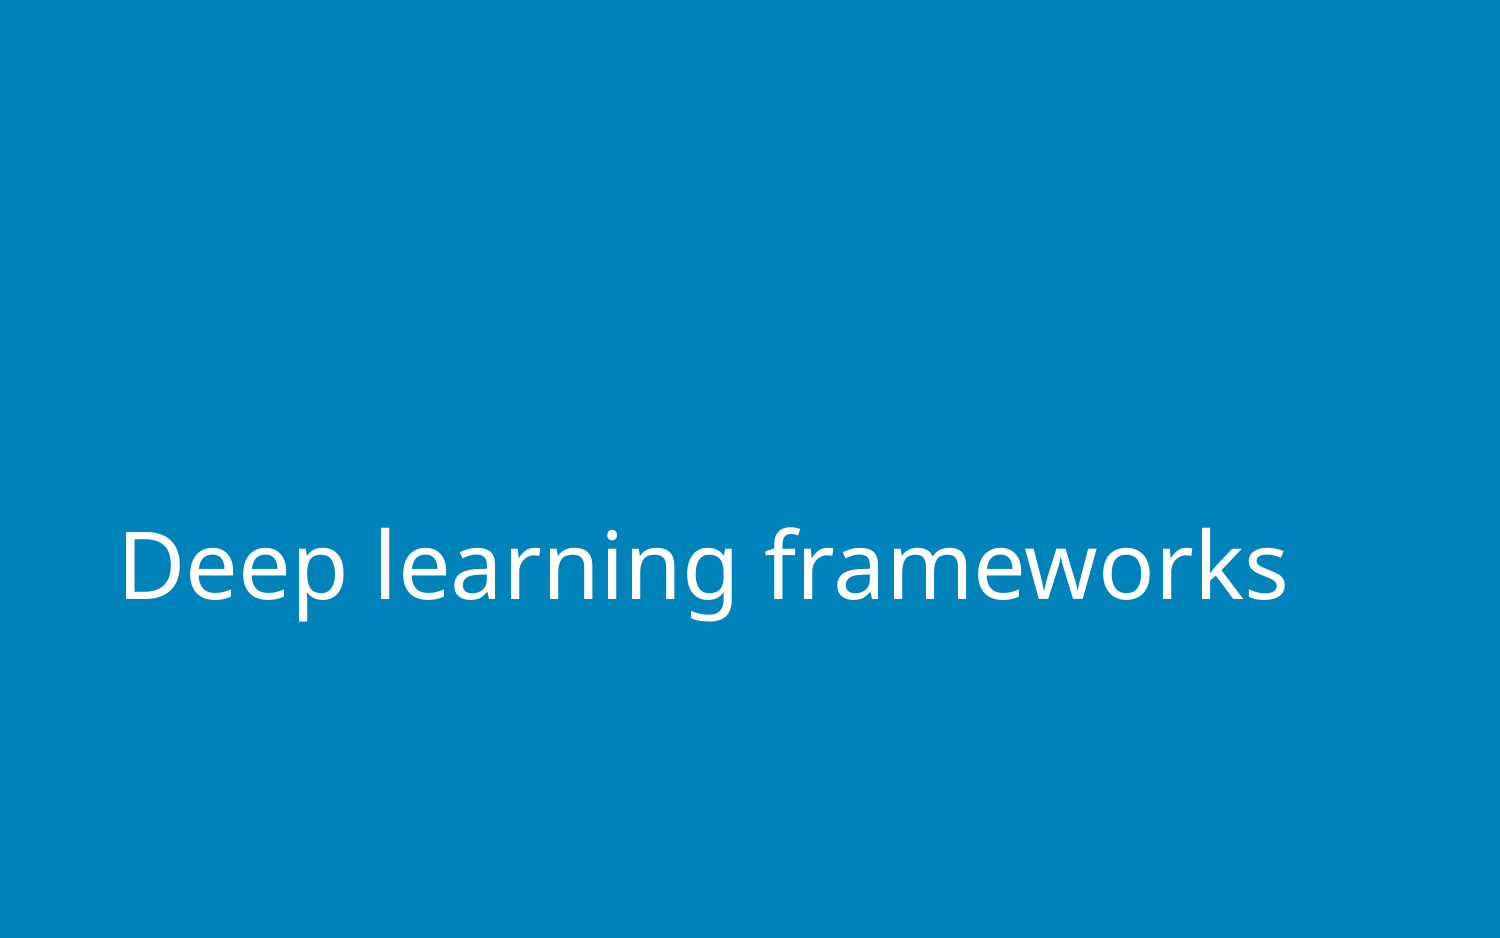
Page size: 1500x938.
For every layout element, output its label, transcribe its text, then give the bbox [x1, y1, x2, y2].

title Deep learning frameworks [102, 237, 1397, 628]
